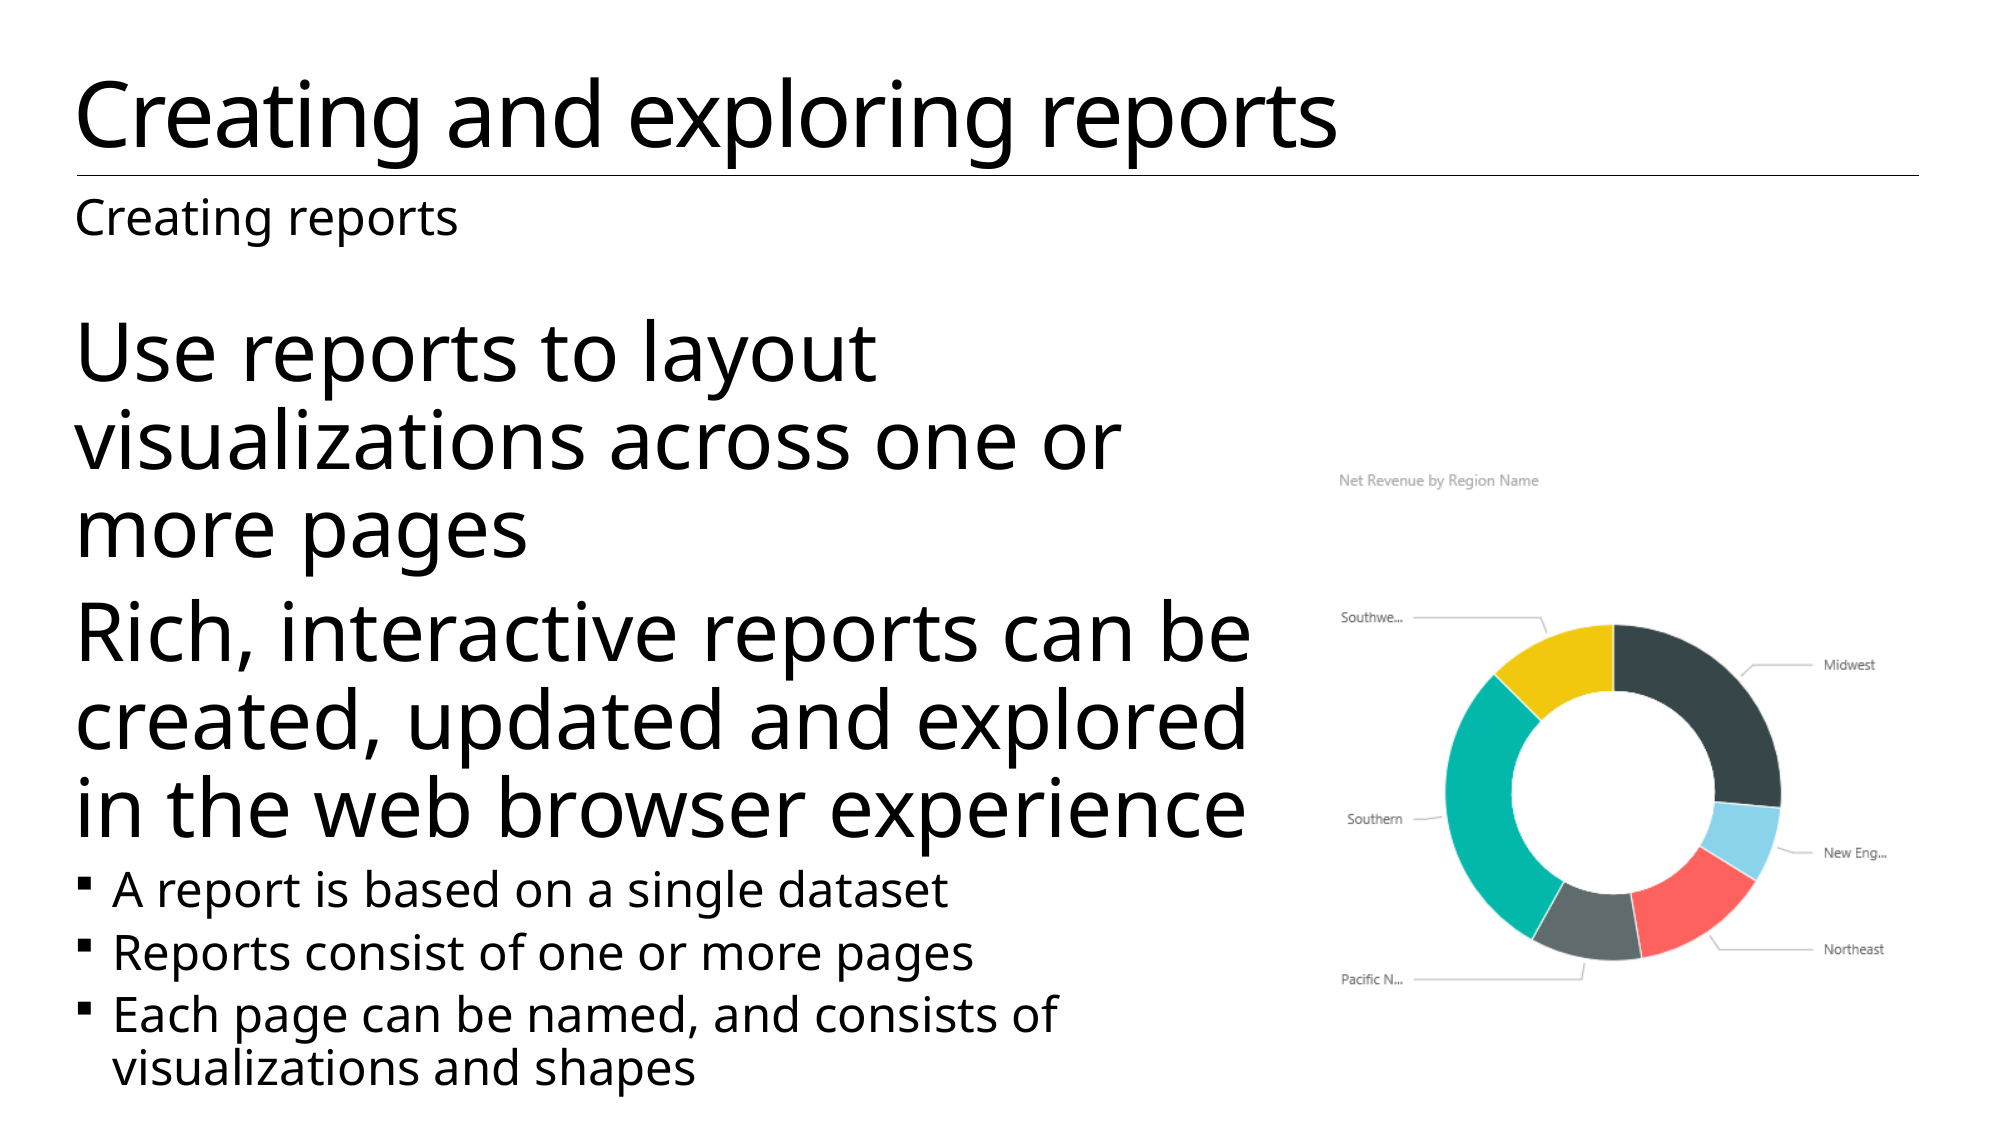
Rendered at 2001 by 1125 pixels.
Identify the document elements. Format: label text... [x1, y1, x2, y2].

title Creating and exploring reports [44, 59, 1957, 178]
list Creating reports [44, 191, 1957, 247]
picture [1319, 456, 1924, 1012]
list Use reports to layout visualizations across one or more pages Rich, interactive reports can be created, updated and explored in the web browser experience A report is based on a single dataset Reports consist of one or more pages Each page can be named, and consists of visualizations and shapes [44, 287, 1320, 1125]
